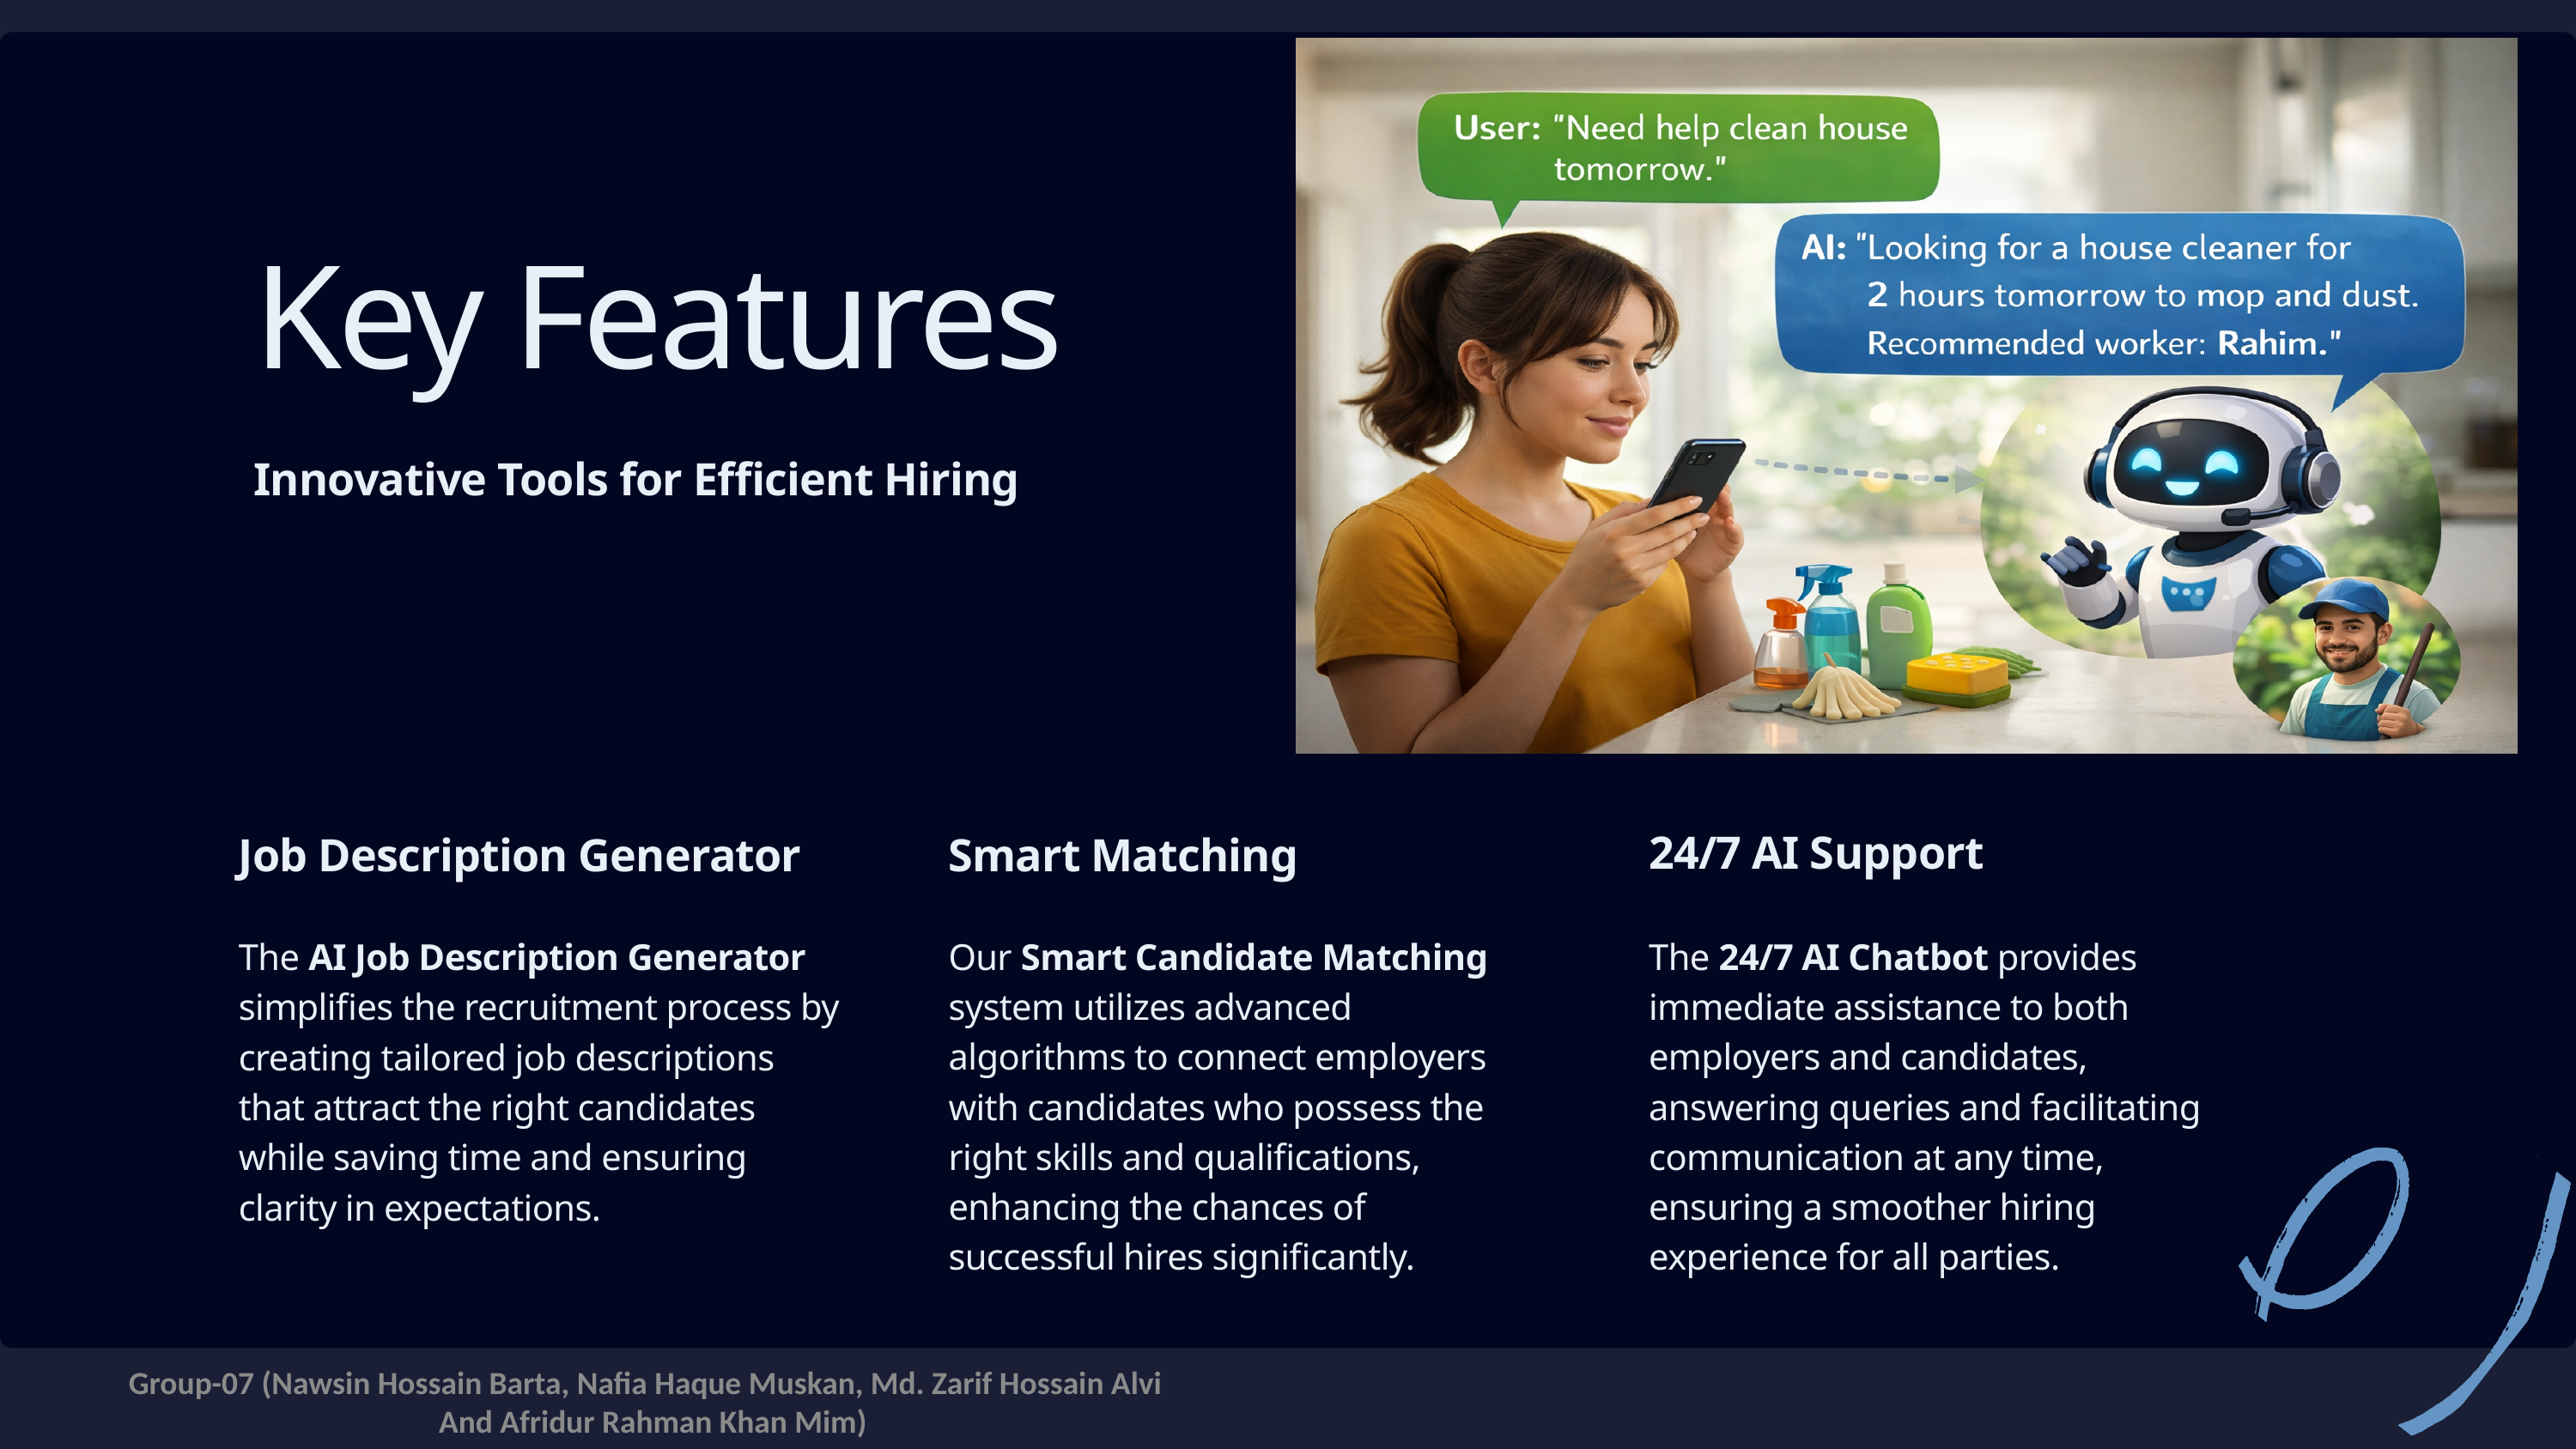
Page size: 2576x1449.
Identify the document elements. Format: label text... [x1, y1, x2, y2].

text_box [253, 219, 1291, 512]
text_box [1649, 823, 2215, 1278]
text_box [2308, 1355, 2501, 1449]
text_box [0, 32, 2576, 1349]
footer Group-07 (Nawsin Hossain Barta, Nafia Haque Muskan, Md. Zarif Hossain Alvi And Afridur Rahman Khan Mim) [46, 1363, 1260, 1439]
picture [1296, 38, 2518, 754]
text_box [238, 827, 846, 1229]
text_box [948, 827, 1514, 1278]
